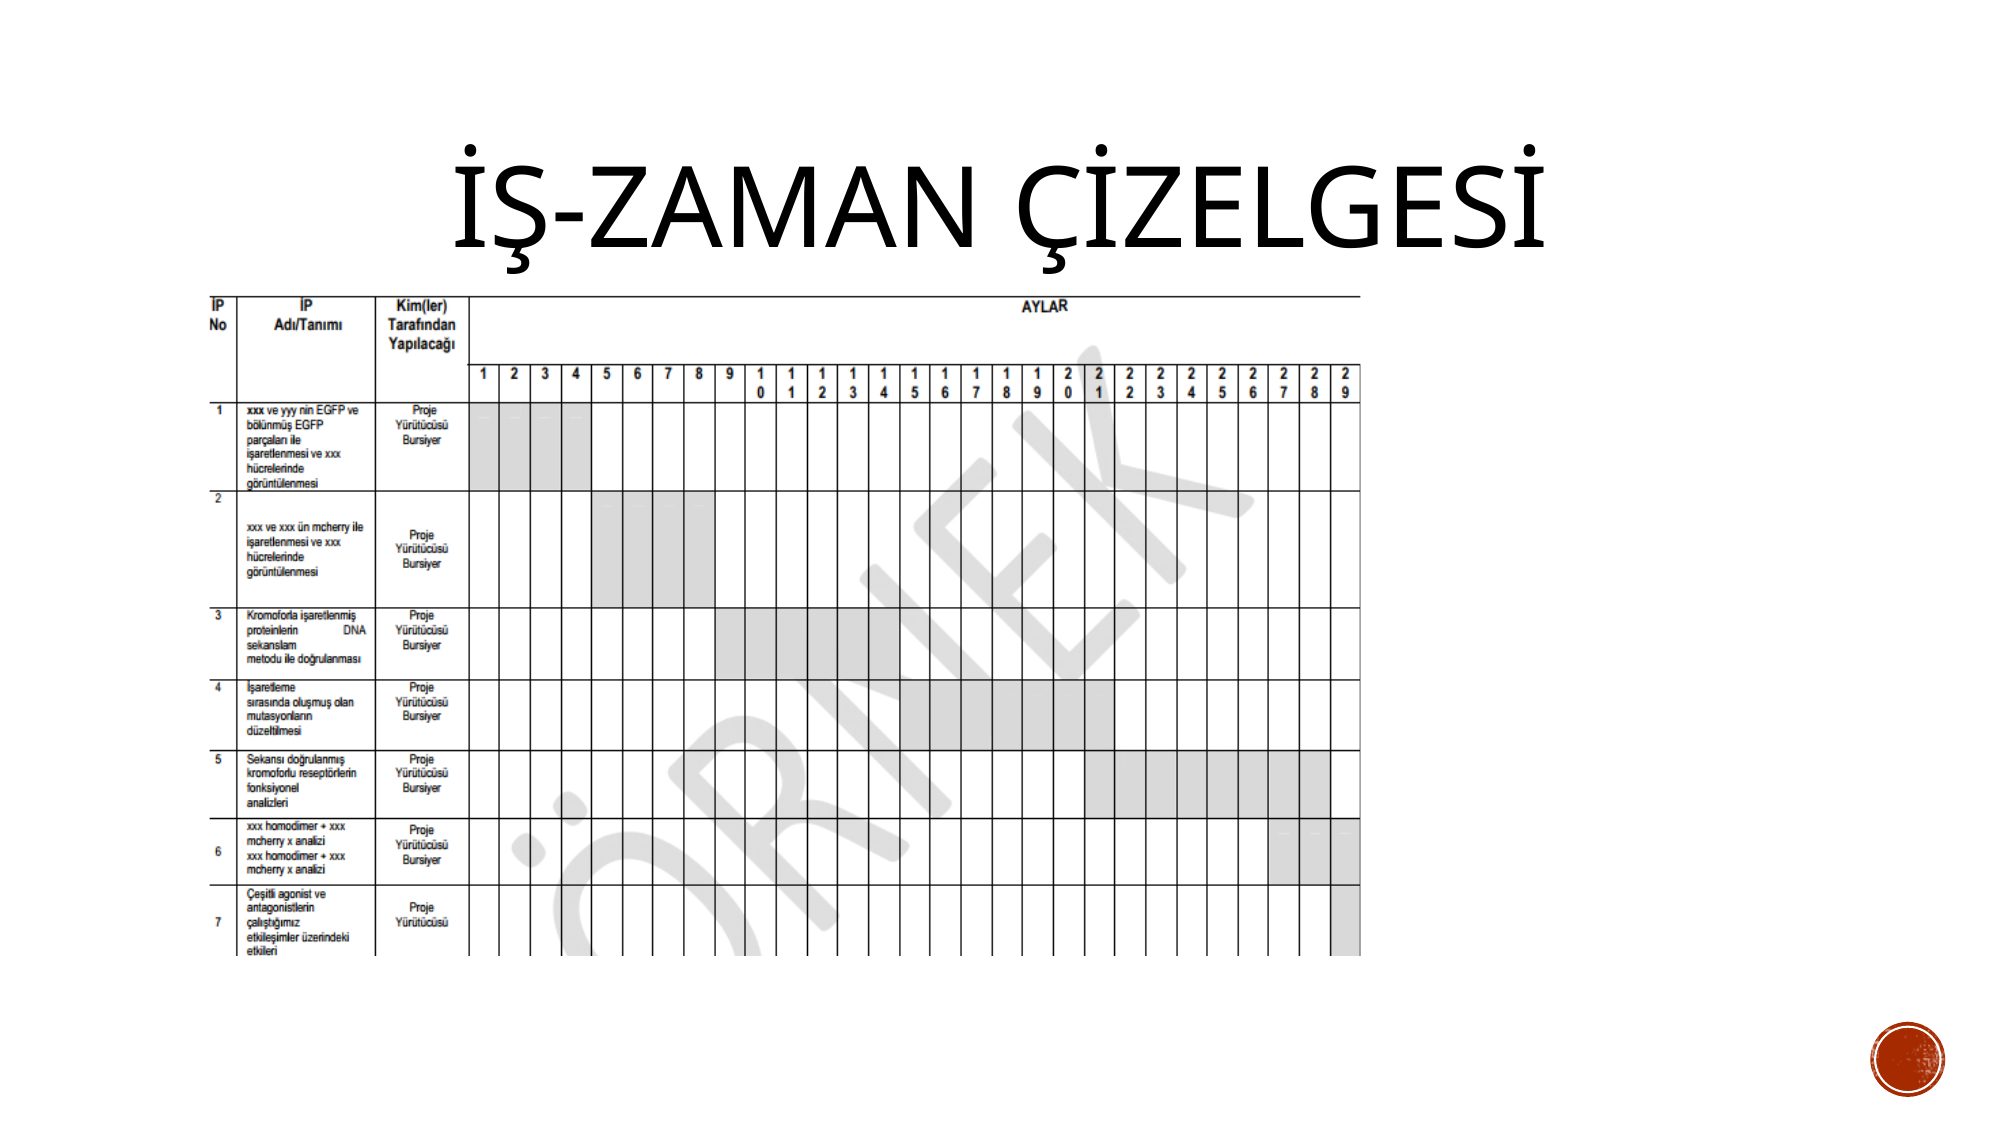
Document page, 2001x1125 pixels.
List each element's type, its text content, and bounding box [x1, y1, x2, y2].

title İŞ-ZAMAN ÇİZELGESİ [175, 79, 1826, 344]
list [212, 294, 1358, 953]
